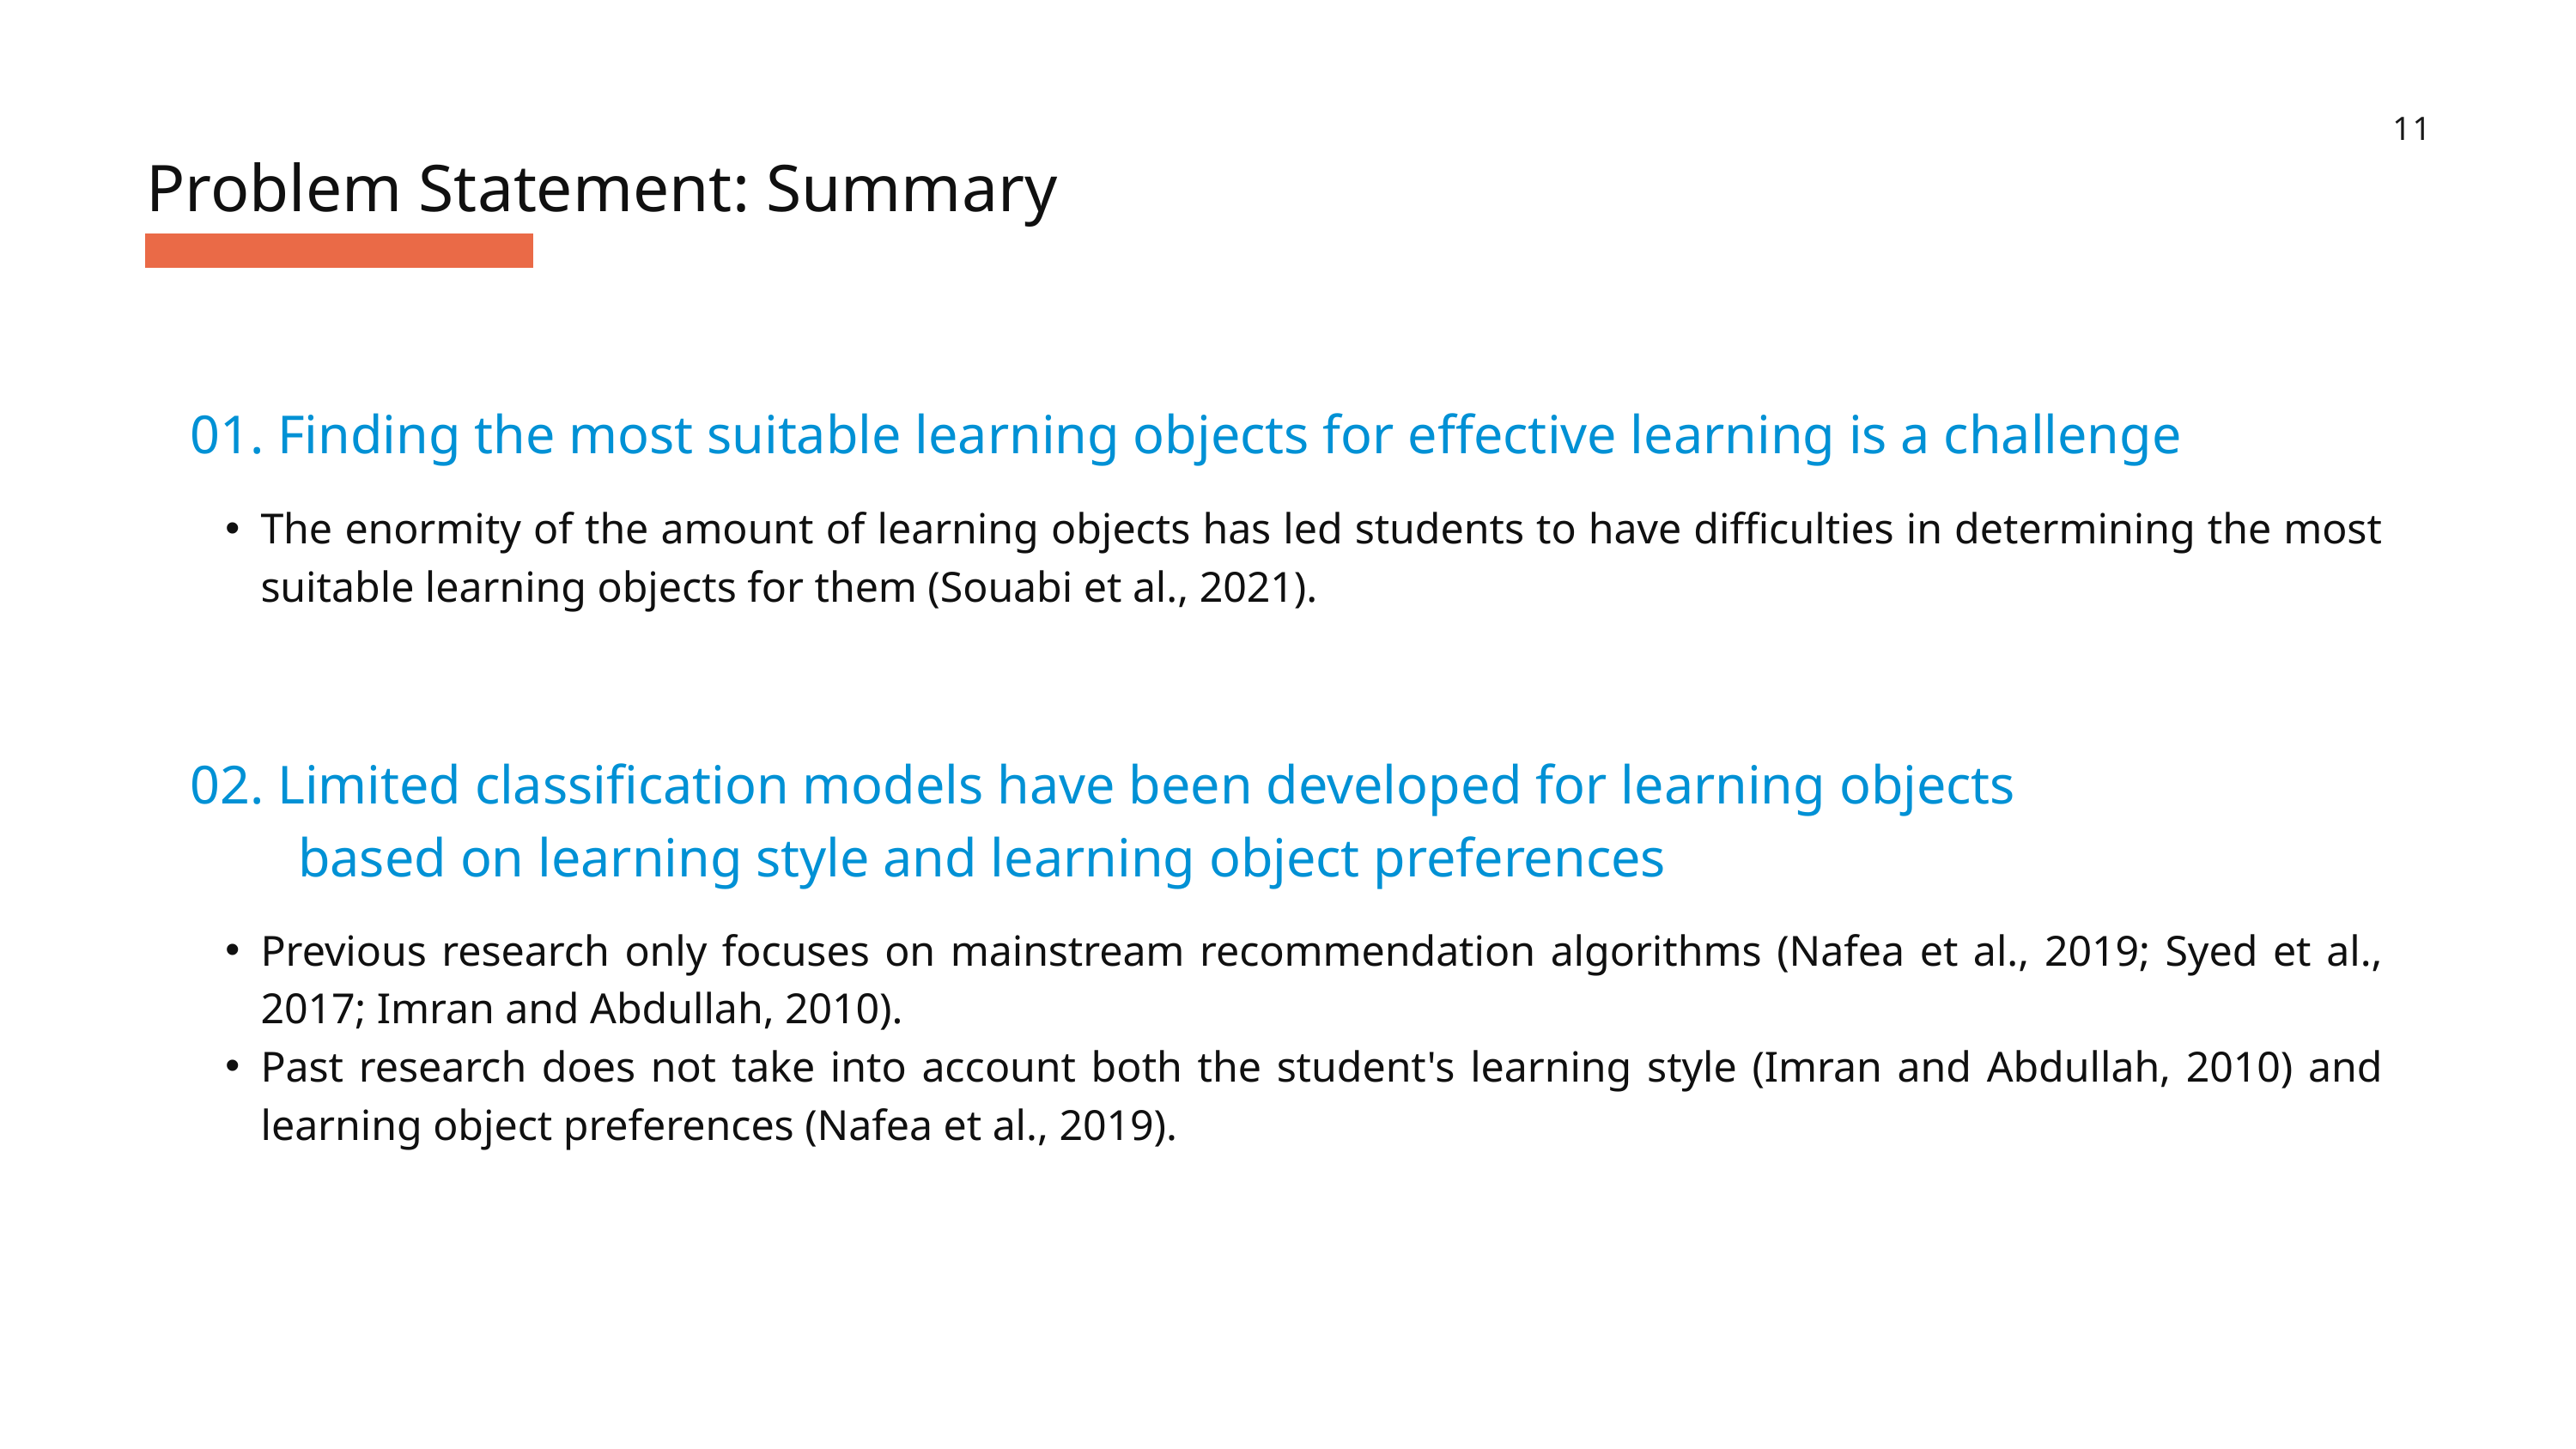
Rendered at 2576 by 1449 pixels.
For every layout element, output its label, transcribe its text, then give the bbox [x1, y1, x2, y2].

text_box 11 [2377, 101, 2432, 147]
text_box 02. Limited classification models have been developed for learning objects based on learning style and learning object preferences [190, 740, 2319, 888]
text_box Previous research only focuses on mainstream recommendation algorithms (Nafea et al., 2019; Syed et al., 2017; Imran and Abdullah, 2010). Past research does not take into account both the student's learning style (Imran and Abdullah, 2010) and learning object preferences (Nafea et al., 2019). [190, 916, 2386, 1149]
text_box Problem Statement: Summary [146, 134, 1681, 225]
text_box 01. Finding the most suitable learning objects for effective learning is a challenge [190, 391, 2404, 464]
text_box The enormity of the amount of learning objects has led students to have difficulties in determining the most suitable learning objects for them (Souabi et al., 2021). [190, 494, 2386, 611]
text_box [144, 233, 534, 269]
